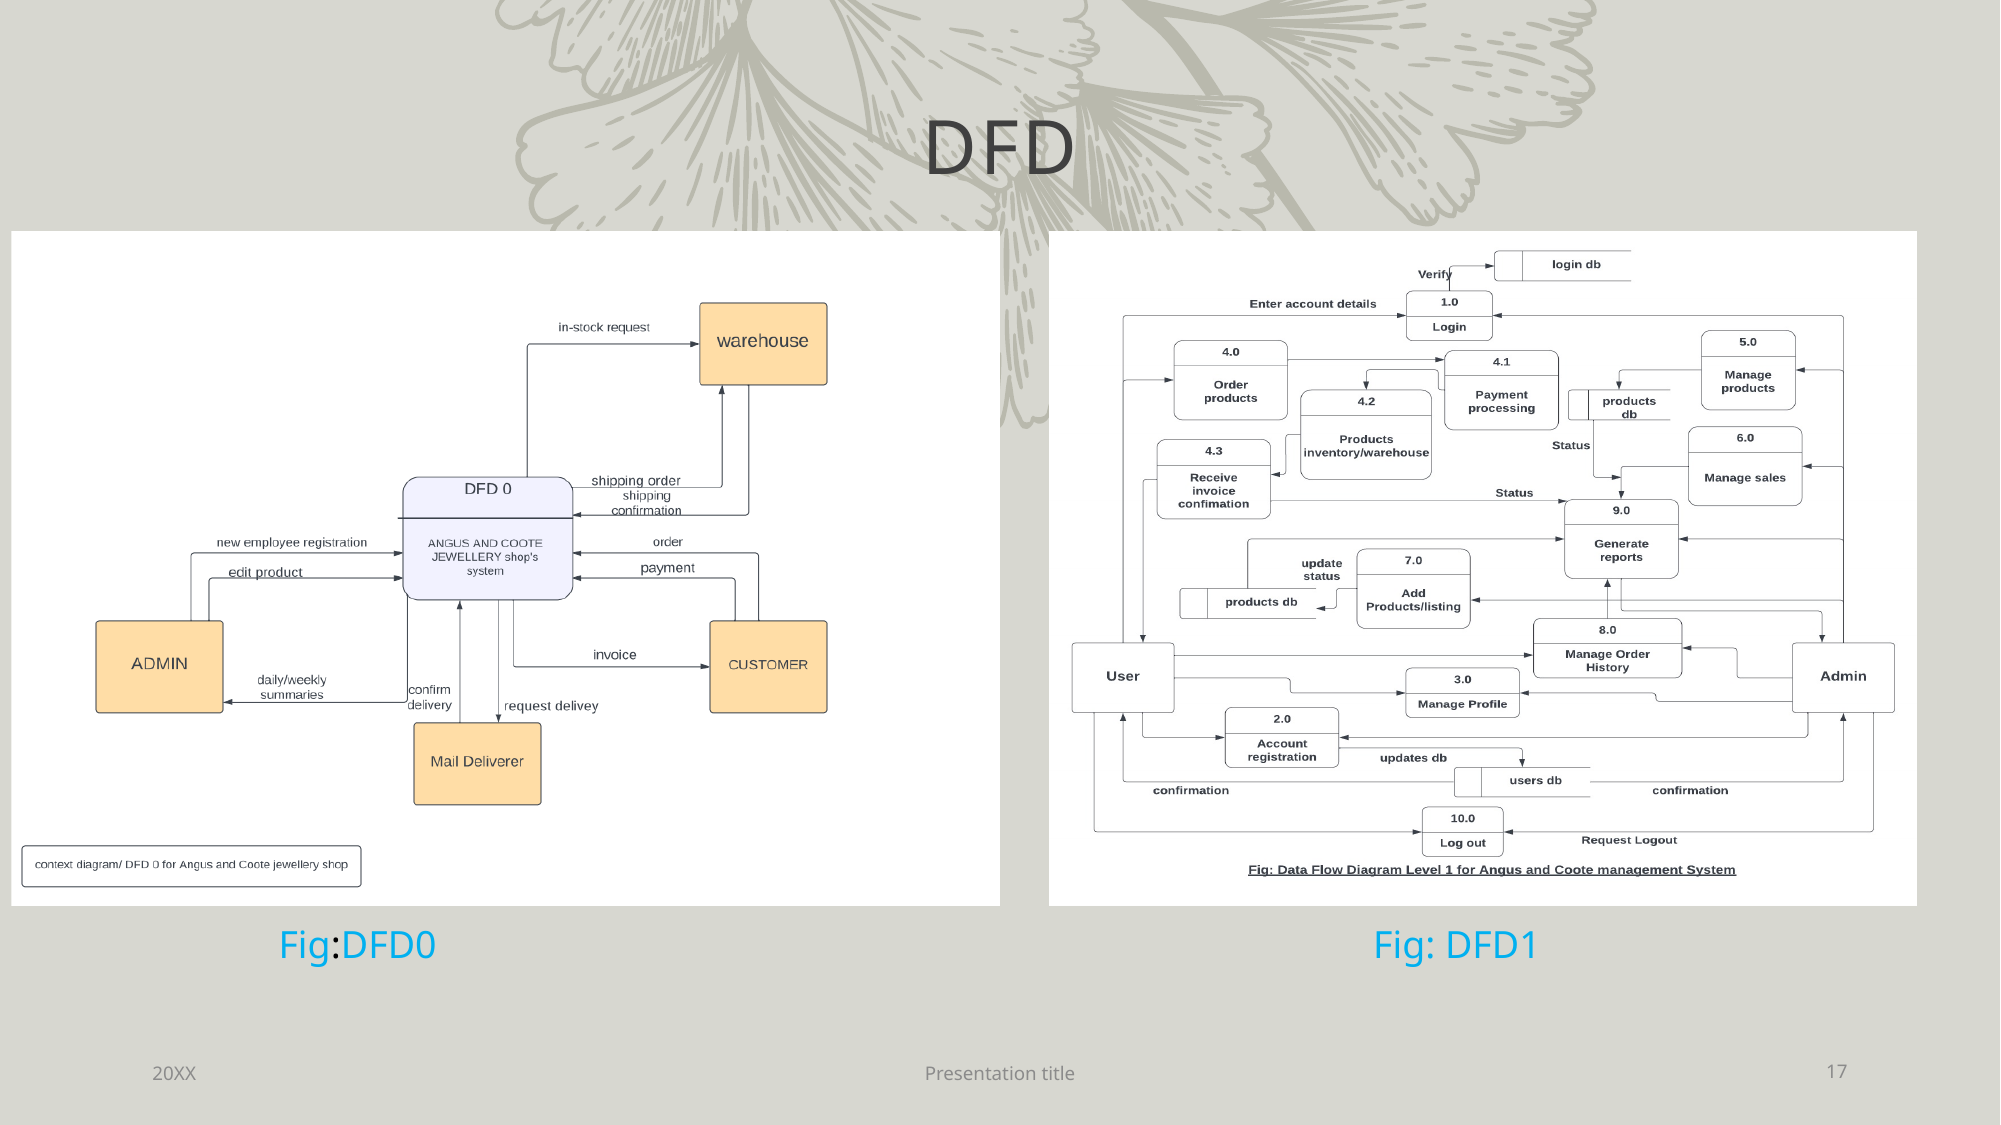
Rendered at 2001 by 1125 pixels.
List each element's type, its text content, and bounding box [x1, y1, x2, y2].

text_box Fig: DFD1 [1358, 913, 1584, 974]
picture [1049, 231, 1917, 906]
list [11, 231, 1000, 906]
footer Presentation title [662, 1042, 1338, 1103]
text_box Fig:DFD0 [263, 913, 517, 974]
title DFD [137, 83, 1863, 219]
slide_number 20XX [137, 1042, 588, 1103]
slide_number 17 [1412, 1042, 1863, 1103]
